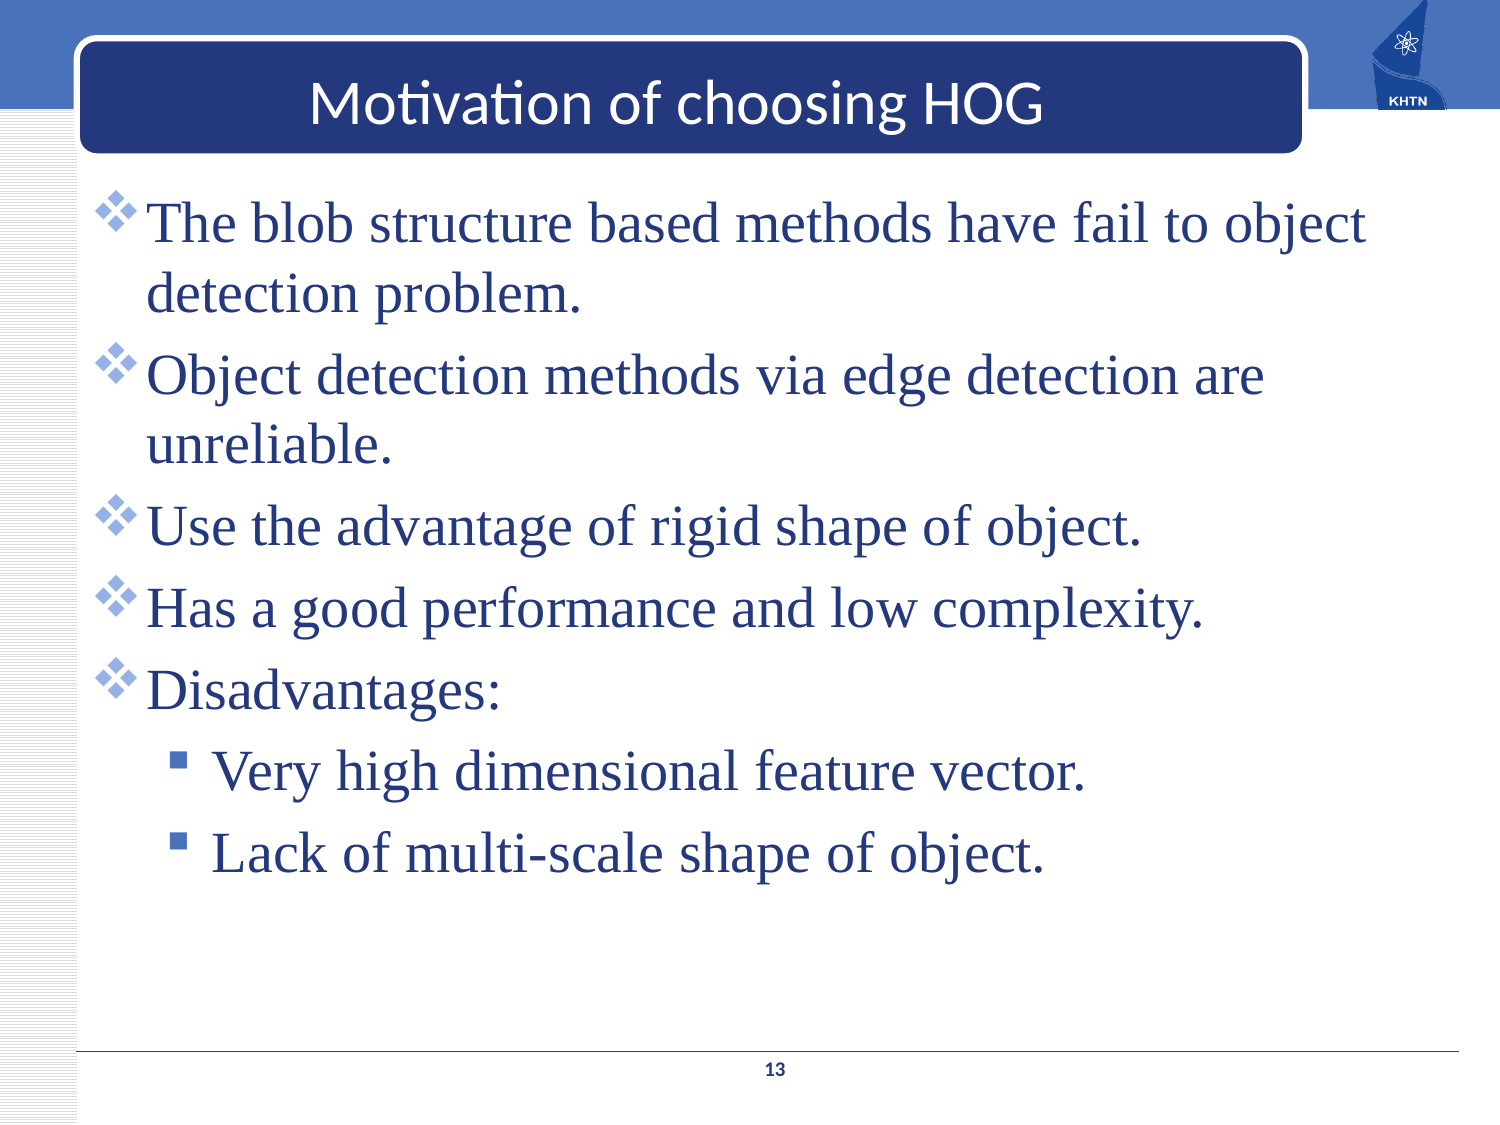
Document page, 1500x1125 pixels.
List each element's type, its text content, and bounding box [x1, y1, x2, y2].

picture [1372, 0, 1447, 110]
title Motivation of choosing HOG [89, 52, 1265, 145]
list The blob structure based methods have fail to object detection problem. Object detection methods via edge detection are unreliable. Use the advantage of rigid shape of object. Has a good performance and low complexity. Disadvantages: Very high dimensional feature vector. Lack of multi-scale shape of object. [75, 176, 1425, 1038]
slide_number 13 [600, 1047, 950, 1083]
